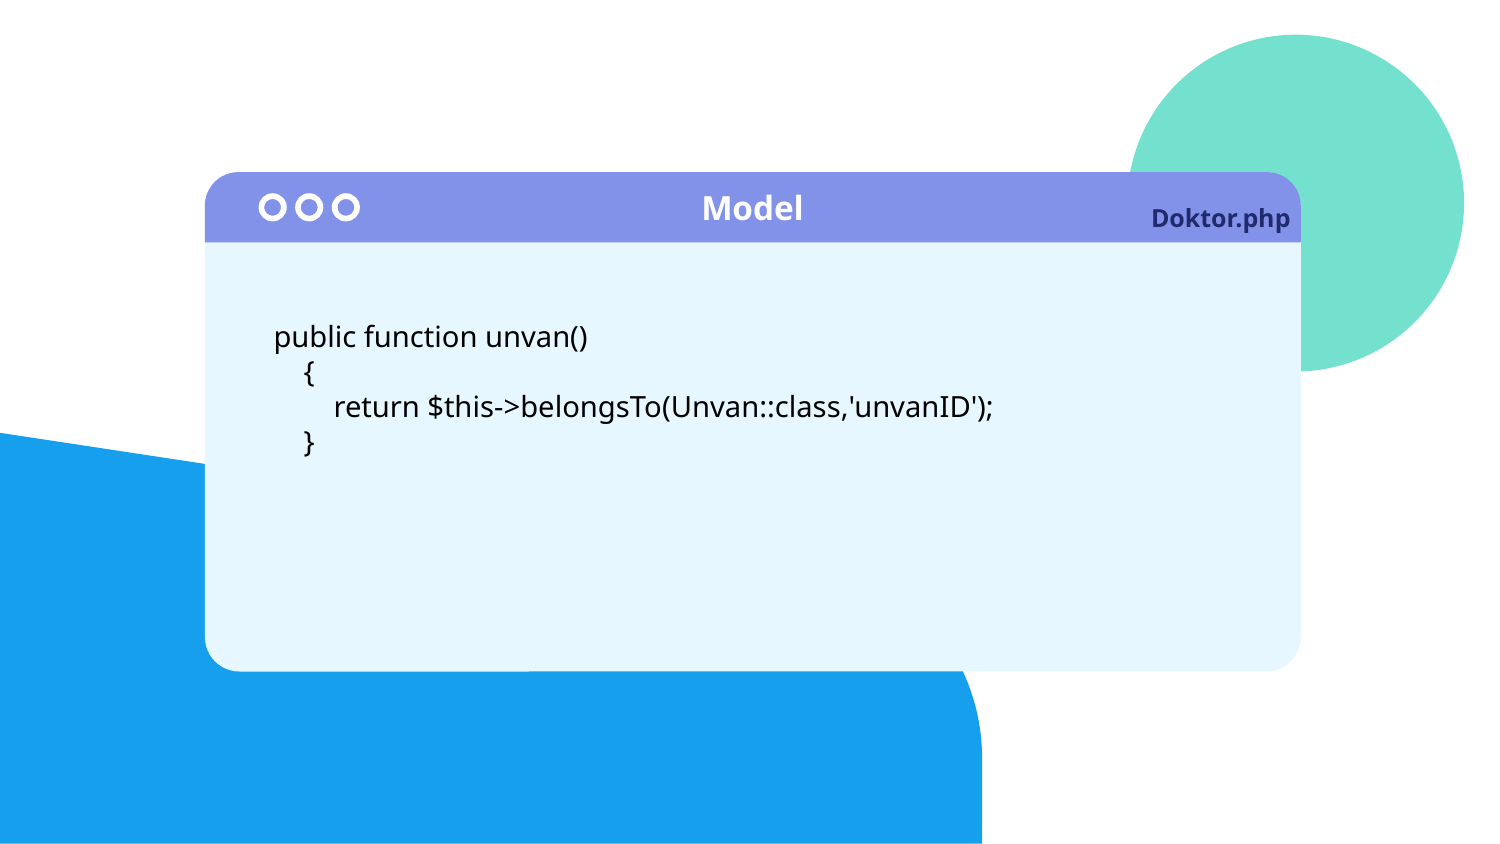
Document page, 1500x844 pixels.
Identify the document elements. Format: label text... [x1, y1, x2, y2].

text_box Model [561, 172, 944, 243]
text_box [258, 192, 361, 222]
text_box [944, 172, 1299, 243]
text_box [204, 172, 561, 243]
subtitle public function unvan() { return $this->belongsTo(Unvan::class,'unvanID'); } [258, 303, 1248, 644]
text_box [204, 243, 1301, 672]
title Doktor.php [1127, 193, 1315, 243]
